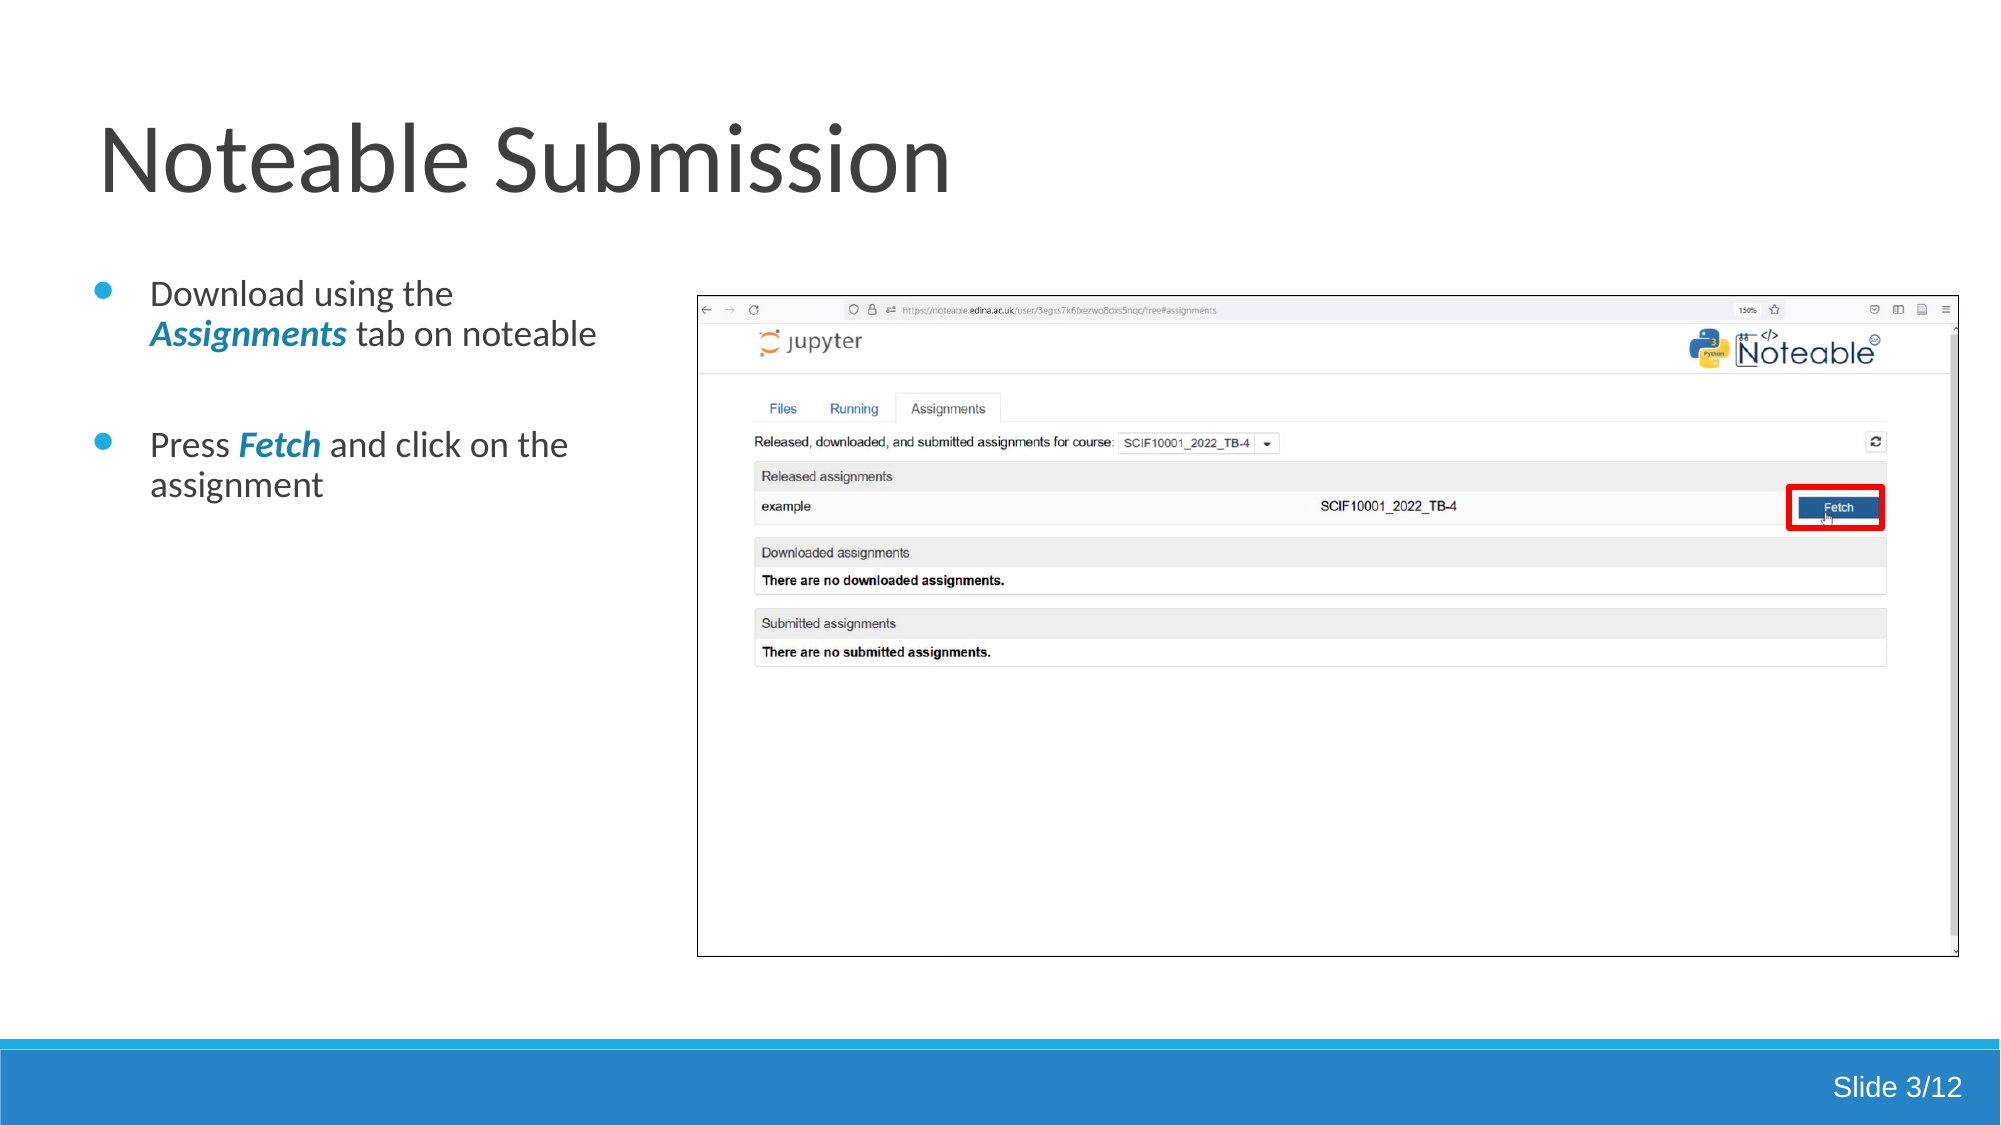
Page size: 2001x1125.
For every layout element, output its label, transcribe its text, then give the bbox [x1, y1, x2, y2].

title Noteable Submission [83, 71, 1567, 221]
picture [697, 295, 1959, 957]
text_box [81, 252, 1941, 365]
text_box Download using the Assignments tab on noteable Press Fetch and click on the assignment [75, 266, 657, 616]
text_box Slide 3/12 [1817, 1053, 2000, 1125]
